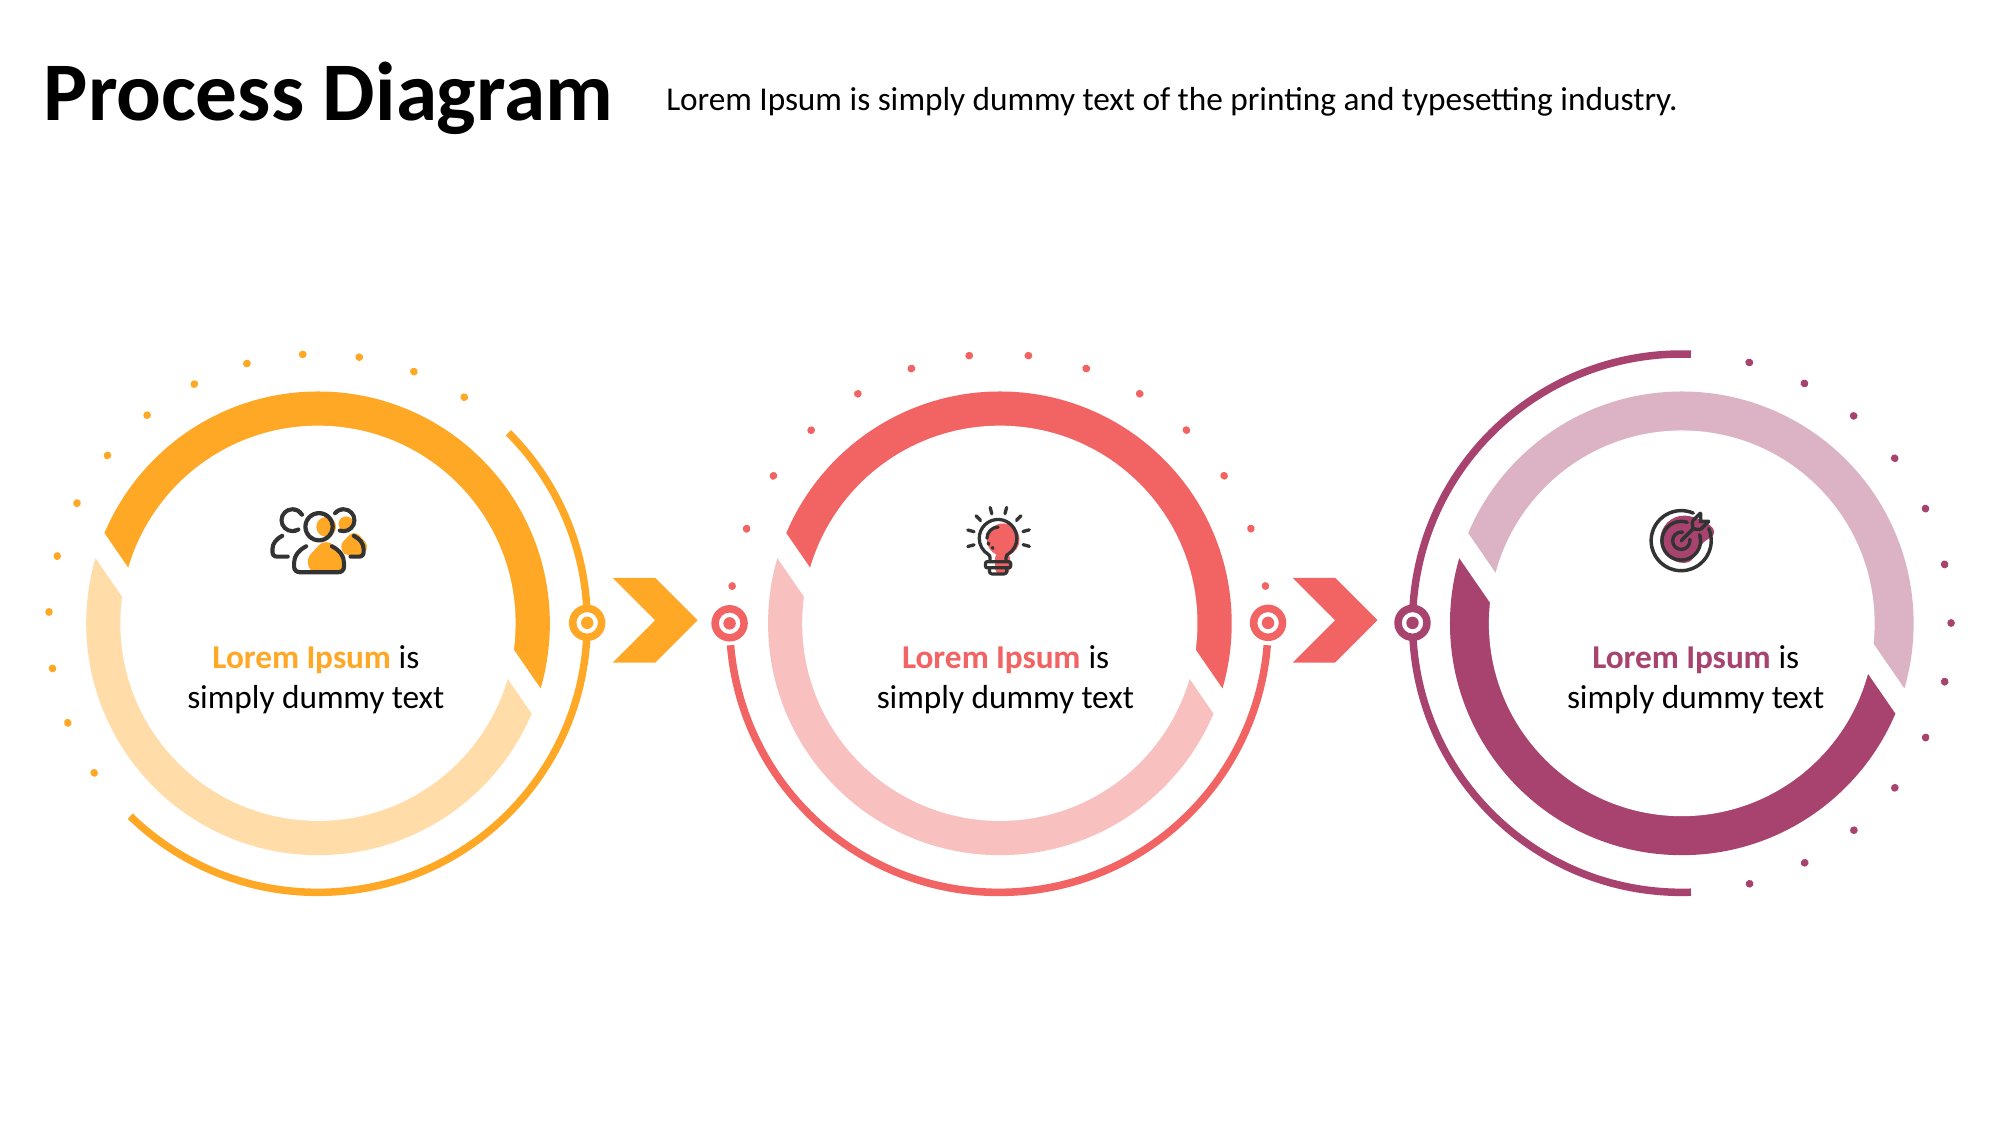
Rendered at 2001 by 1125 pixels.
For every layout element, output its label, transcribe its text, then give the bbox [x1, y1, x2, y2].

text_box [410, 368, 418, 376]
text_box [743, 525, 751, 533]
text_box [974, 514, 982, 522]
text_box [333, 507, 357, 534]
text_box [143, 411, 151, 420]
text_box [1003, 505, 1009, 516]
text_box [103, 451, 112, 460]
text_box [986, 523, 1015, 560]
text_box [190, 380, 199, 388]
text_box [1670, 530, 1692, 552]
text_box Lorem Ipsum is simply dummy text [167, 627, 465, 723]
text_box [341, 533, 361, 555]
text_box [610, 576, 700, 664]
text_box [460, 393, 469, 402]
text_box [1940, 560, 1949, 569]
text_box [1409, 641, 1692, 897]
text_box [581, 616, 594, 630]
text_box [966, 543, 976, 549]
text_box [769, 472, 778, 480]
text_box [292, 544, 347, 575]
text_box [1947, 619, 1955, 627]
text_box [1662, 515, 1715, 558]
text_box [505, 430, 591, 605]
text_box [1220, 471, 1228, 480]
text_box [1247, 524, 1255, 533]
text_box [1449, 558, 1896, 856]
text_box [728, 582, 736, 591]
text_box [120, 425, 516, 821]
text_box [90, 769, 98, 777]
text_box [1941, 677, 1949, 686]
text_box [802, 425, 1198, 821]
text_box [966, 528, 976, 534]
text_box [1249, 604, 1287, 642]
text_box Process Diagram [29, 29, 629, 145]
text_box [64, 719, 72, 727]
text_box [48, 664, 57, 673]
text_box Lorem Ipsum is simply dummy text [1546, 627, 1845, 723]
text_box [807, 426, 816, 435]
text_box [270, 533, 290, 559]
text_box [1890, 454, 1899, 463]
text_box [316, 517, 330, 537]
text_box [1409, 350, 1692, 604]
text_box [86, 558, 532, 856]
text_box [568, 604, 606, 642]
text_box [307, 542, 341, 570]
text_box [1891, 783, 1899, 792]
text_box [1182, 426, 1191, 434]
text_box [73, 499, 81, 507]
text_box [1394, 604, 1431, 642]
text_box [1800, 379, 1809, 388]
text_box [1261, 582, 1270, 590]
text_box [1849, 412, 1858, 420]
text_box [726, 644, 1271, 897]
text_box [1261, 616, 1275, 630]
text_box [1021, 528, 1031, 534]
text_box [1468, 391, 1914, 689]
text_box [127, 641, 591, 897]
text_box [45, 608, 53, 616]
text_box [988, 505, 994, 516]
text_box [1406, 616, 1419, 630]
text_box [711, 605, 748, 642]
text_box [786, 391, 1232, 689]
text_box [104, 391, 550, 689]
text_box [1745, 880, 1754, 888]
text_box [279, 507, 304, 534]
text_box [977, 517, 1019, 576]
text_box [1660, 519, 1703, 562]
text_box [1082, 364, 1090, 373]
text_box [298, 350, 307, 359]
text_box [1135, 390, 1144, 398]
text_box [303, 511, 335, 543]
text_box [243, 359, 251, 368]
text_box [907, 364, 916, 373]
text_box [1015, 514, 1023, 522]
text_box [1921, 504, 1930, 513]
text_box [1021, 543, 1031, 548]
text_box [768, 558, 1214, 856]
text_box [1680, 511, 1711, 543]
text_box [854, 390, 862, 398]
text_box [1649, 508, 1713, 573]
text_box [1800, 859, 1809, 867]
text_box [965, 351, 974, 360]
text_box [1024, 351, 1033, 360]
text_box [1290, 576, 1379, 664]
text_box [985, 525, 1000, 540]
text_box [1922, 733, 1930, 742]
text_box [53, 552, 61, 560]
text_box [1488, 430, 1875, 817]
text_box Lorem Ipsum is simply dummy text [856, 627, 1155, 723]
text_box Lorem Ipsum is simply dummy text of the printing and typesetting industry. [651, 69, 1694, 125]
text_box [1850, 826, 1858, 835]
text_box [338, 516, 352, 529]
text_box [355, 353, 364, 361]
text_box [1745, 358, 1754, 367]
text_box [723, 617, 736, 630]
text_box [348, 533, 366, 559]
